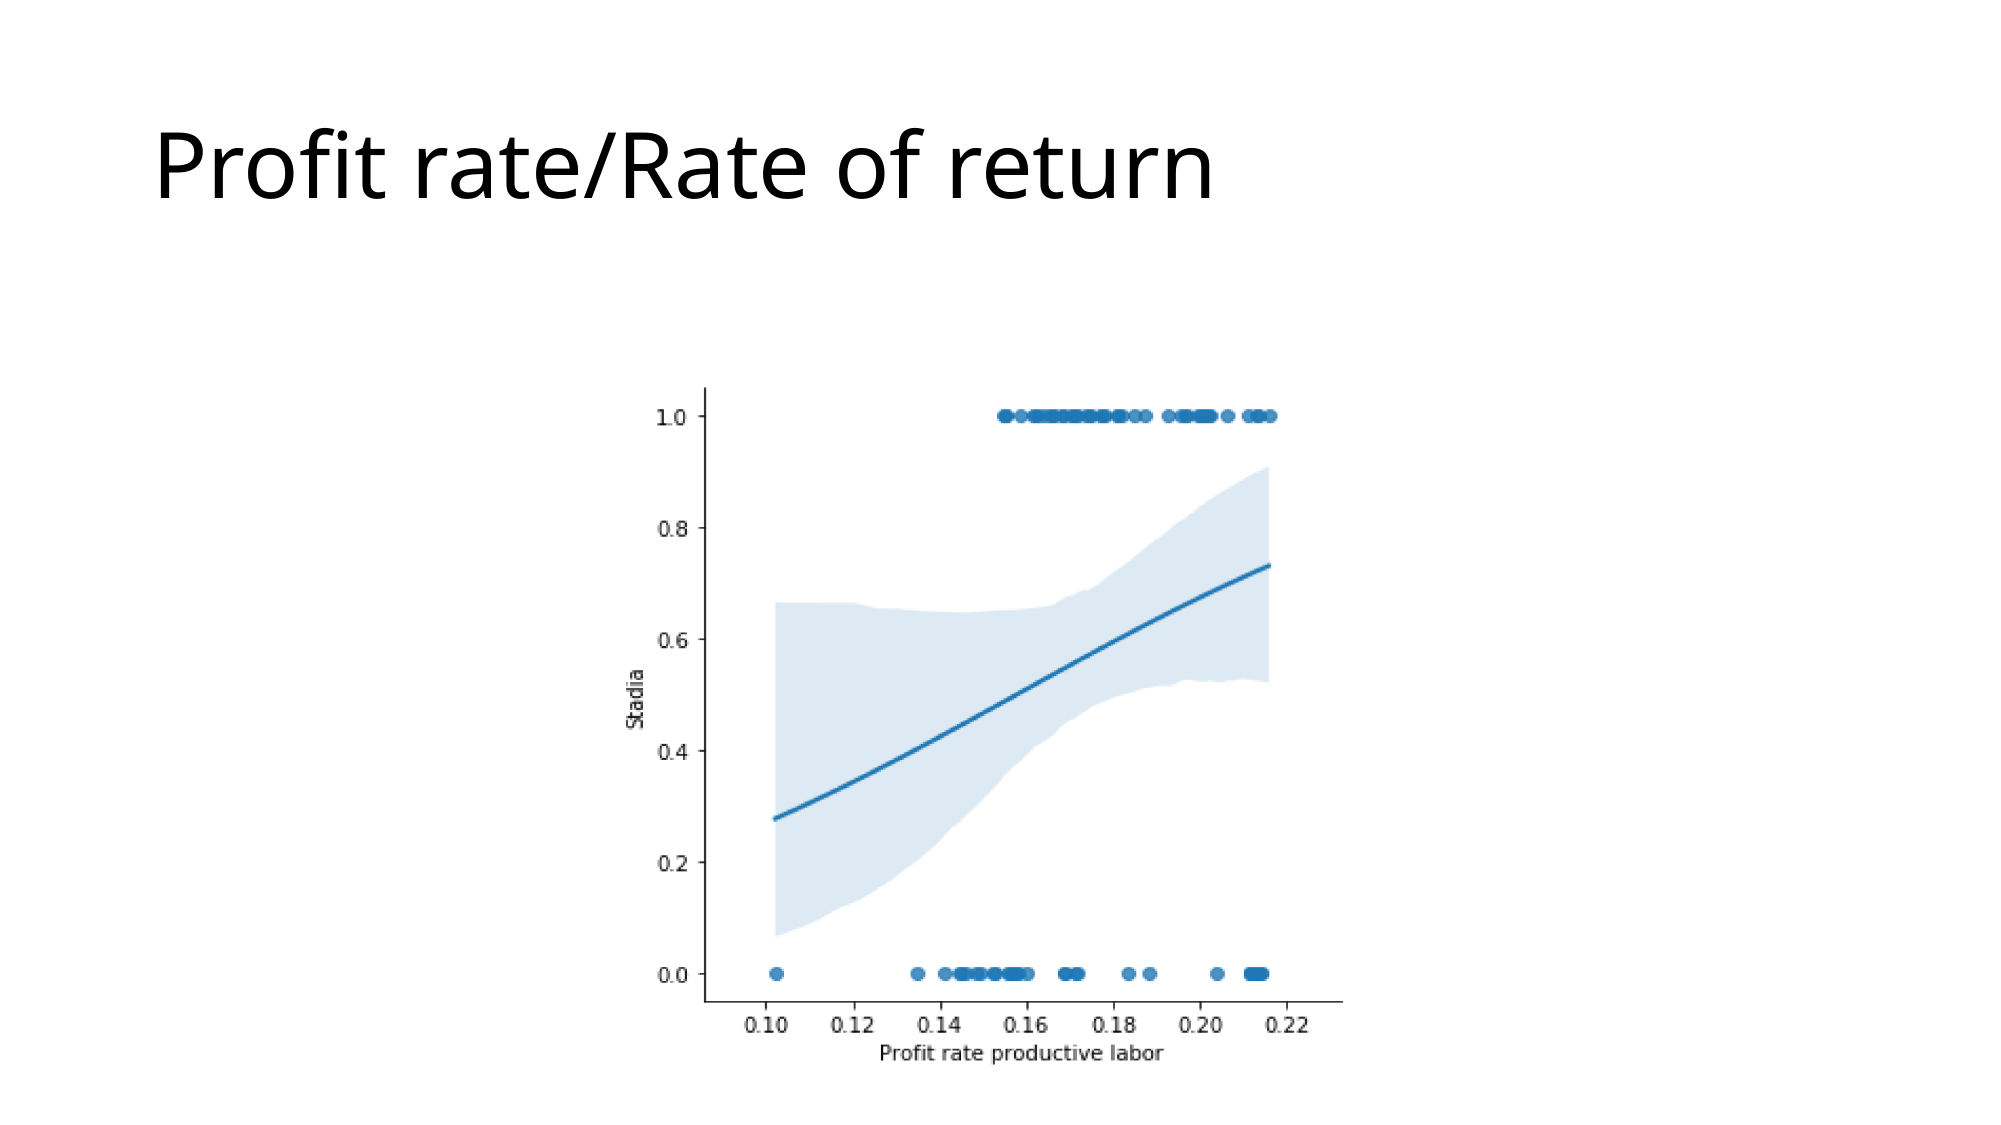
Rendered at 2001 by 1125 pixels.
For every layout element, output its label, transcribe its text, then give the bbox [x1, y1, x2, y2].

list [623, 351, 1377, 1066]
title Profit rate/Rate of return [137, 59, 1863, 278]
